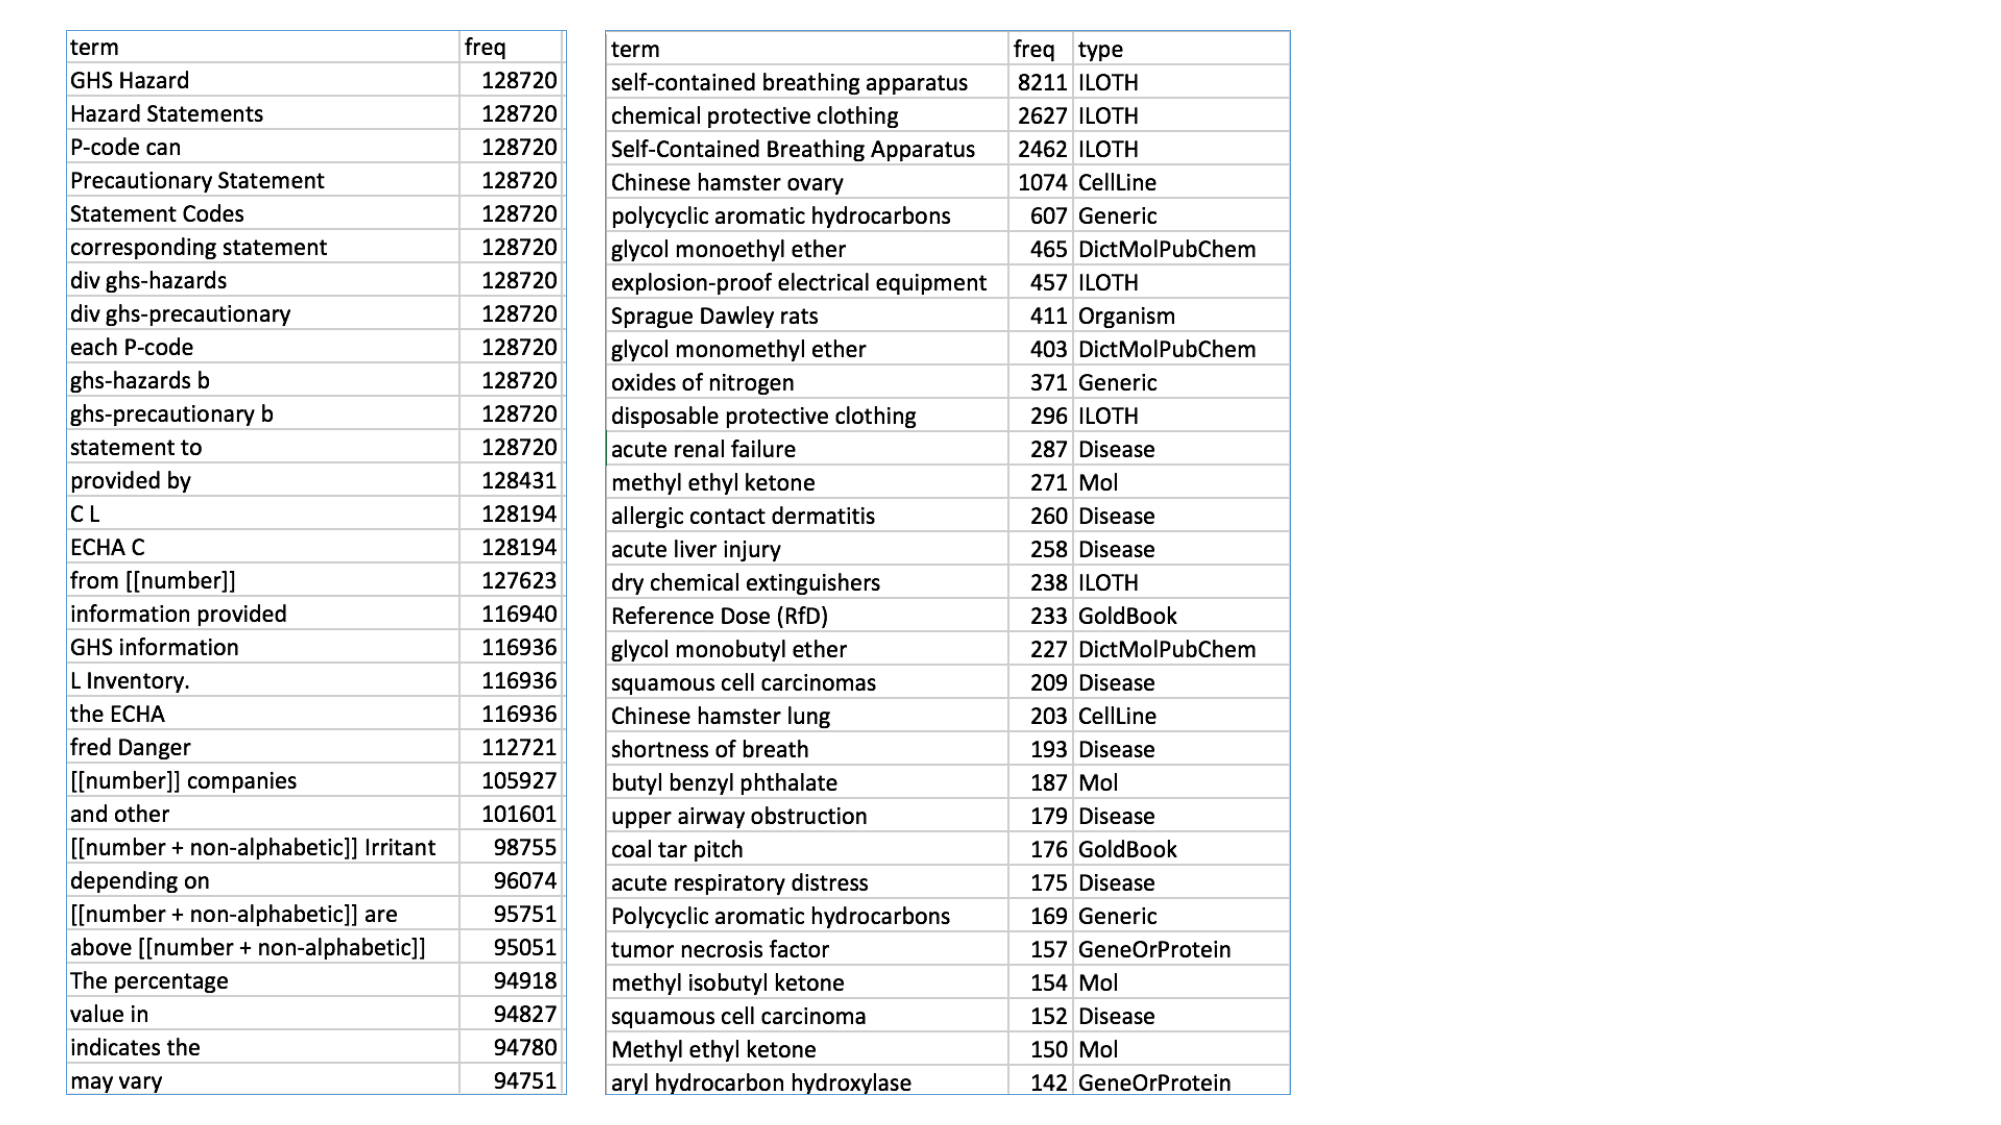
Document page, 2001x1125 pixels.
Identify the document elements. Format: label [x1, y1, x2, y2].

picture [66, 30, 567, 1095]
picture [604, 30, 1291, 1095]
